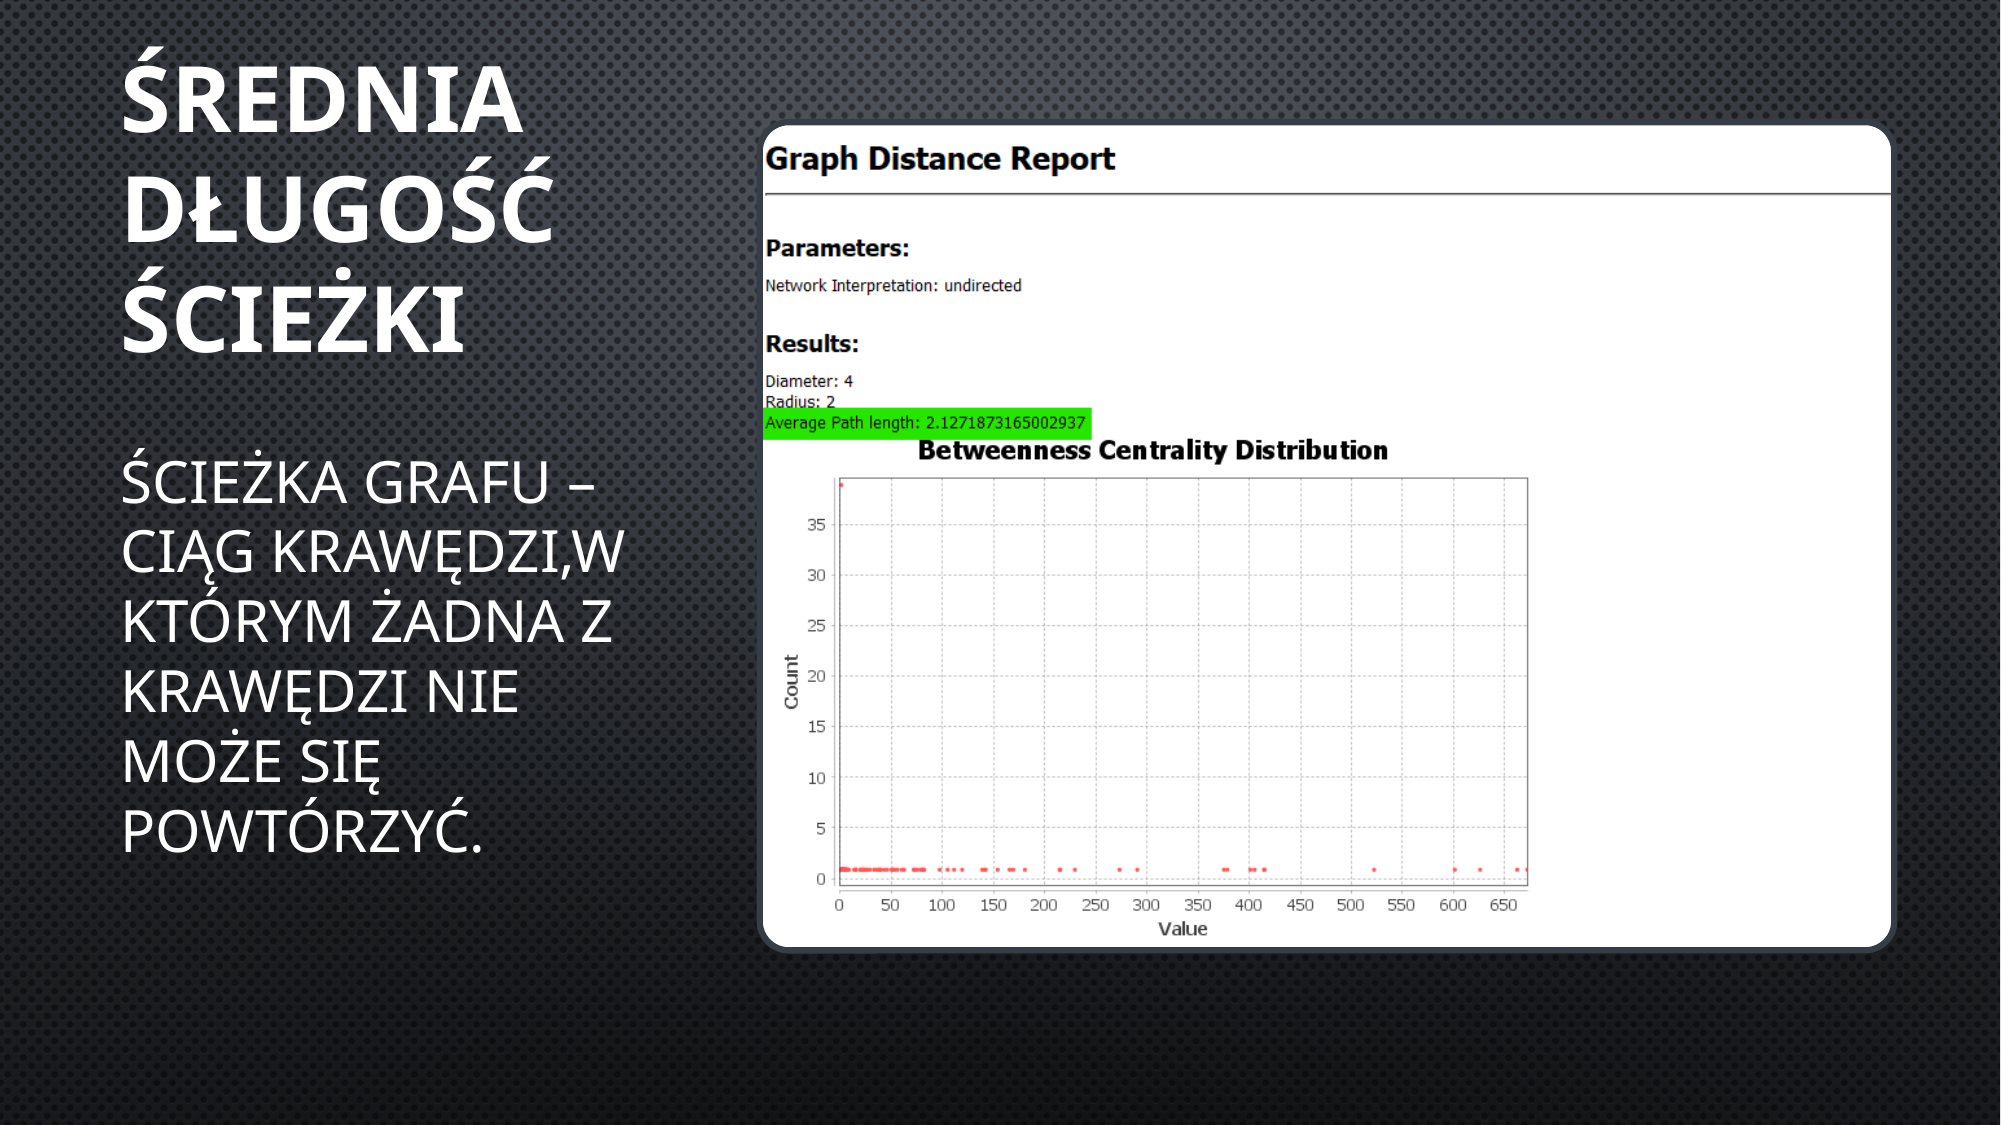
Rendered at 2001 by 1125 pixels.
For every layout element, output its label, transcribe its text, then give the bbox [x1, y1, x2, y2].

title Średnia długość ścieżki [105, 49, 704, 362]
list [759, 121, 1895, 951]
text_box Ścieżka grafu – ciąg krawędzi,w którym żadna z krawędzi nie może się powtórzyć. [105, 437, 704, 965]
